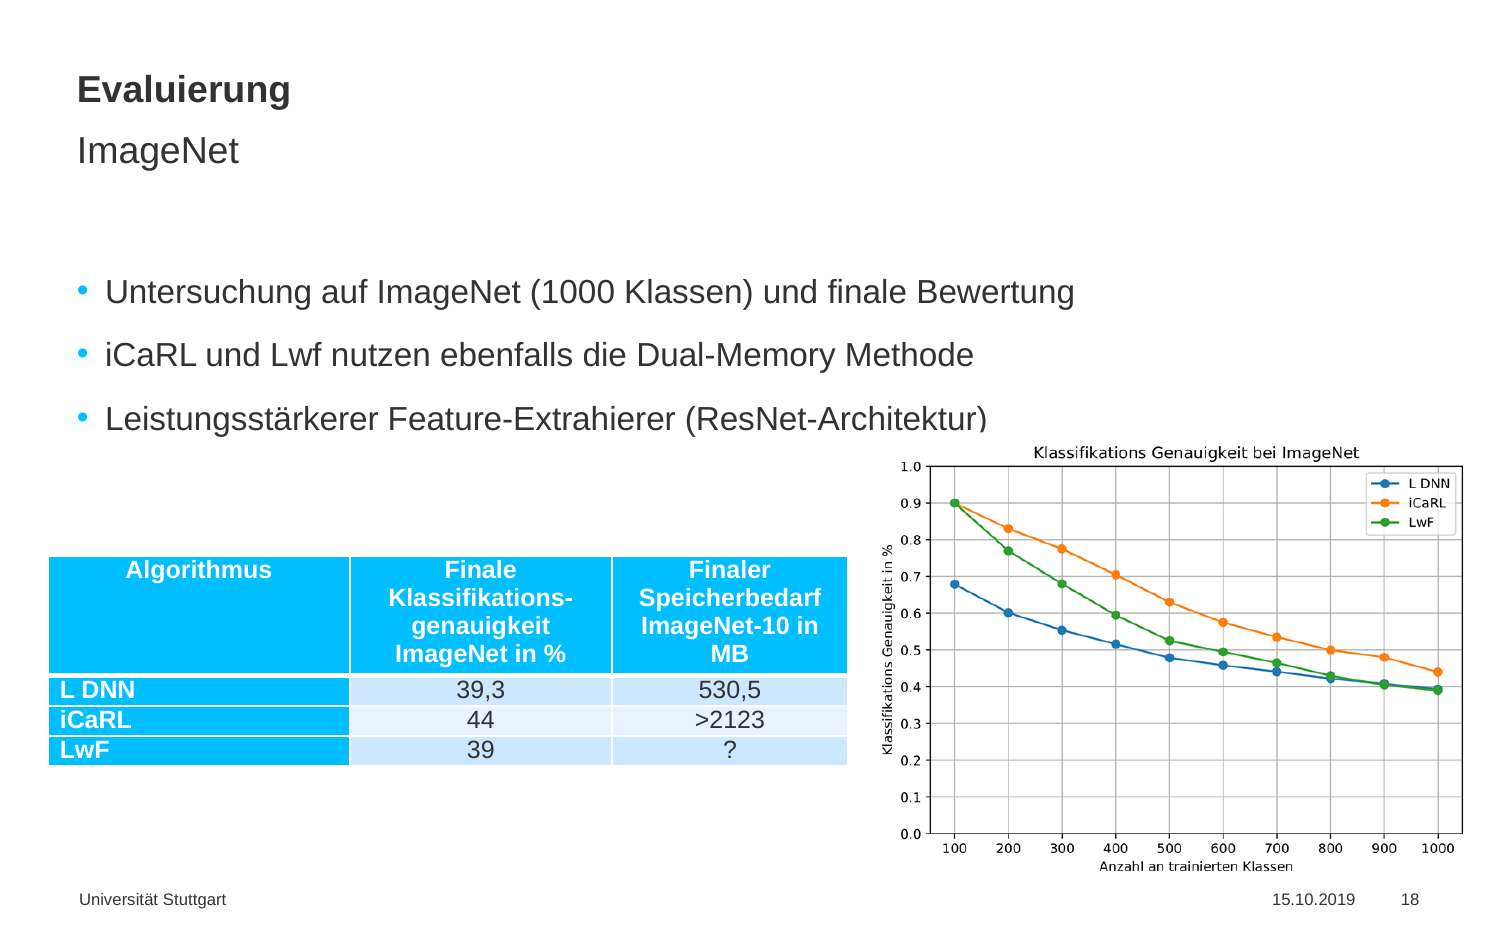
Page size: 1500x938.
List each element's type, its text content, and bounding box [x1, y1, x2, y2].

table_cell ? [613, 737, 847, 765]
title Evaluierung [76, 64, 1424, 111]
table_cell 44 [351, 707, 611, 735]
table_header Finale Klassifikations-genauigkeit ImageNet in % [351, 557, 611, 673]
table_header Algorithmus [49, 557, 349, 673]
list ImageNet [76, 117, 1424, 163]
slide_number 18 [1400, 889, 1438, 910]
table_cell 530,5 [613, 678, 847, 705]
table_cell >2123 [613, 707, 847, 735]
footer Universität Stuttgart [79, 888, 1072, 910]
picture [867, 432, 1476, 889]
table_cell 39,3 [351, 678, 611, 705]
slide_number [1272, 889, 1360, 910]
list Untersuchung auf ImageNet (1000 Klassen) und finale Bewertung iCaRL und Lwf nutzen ebenfalls die Dual-Memory Methode Leistungsstärkerer Feature-Extrahierer (ResNet-Architektur) [76, 261, 1424, 835]
table_cell 39 [351, 737, 611, 765]
table_cell iCaRL [49, 707, 349, 735]
table_header Finaler Speicherbedarf ImageNet-10 in MB [613, 557, 847, 673]
table_cell LwF [49, 737, 349, 765]
table_cell L DNN [49, 678, 349, 705]
